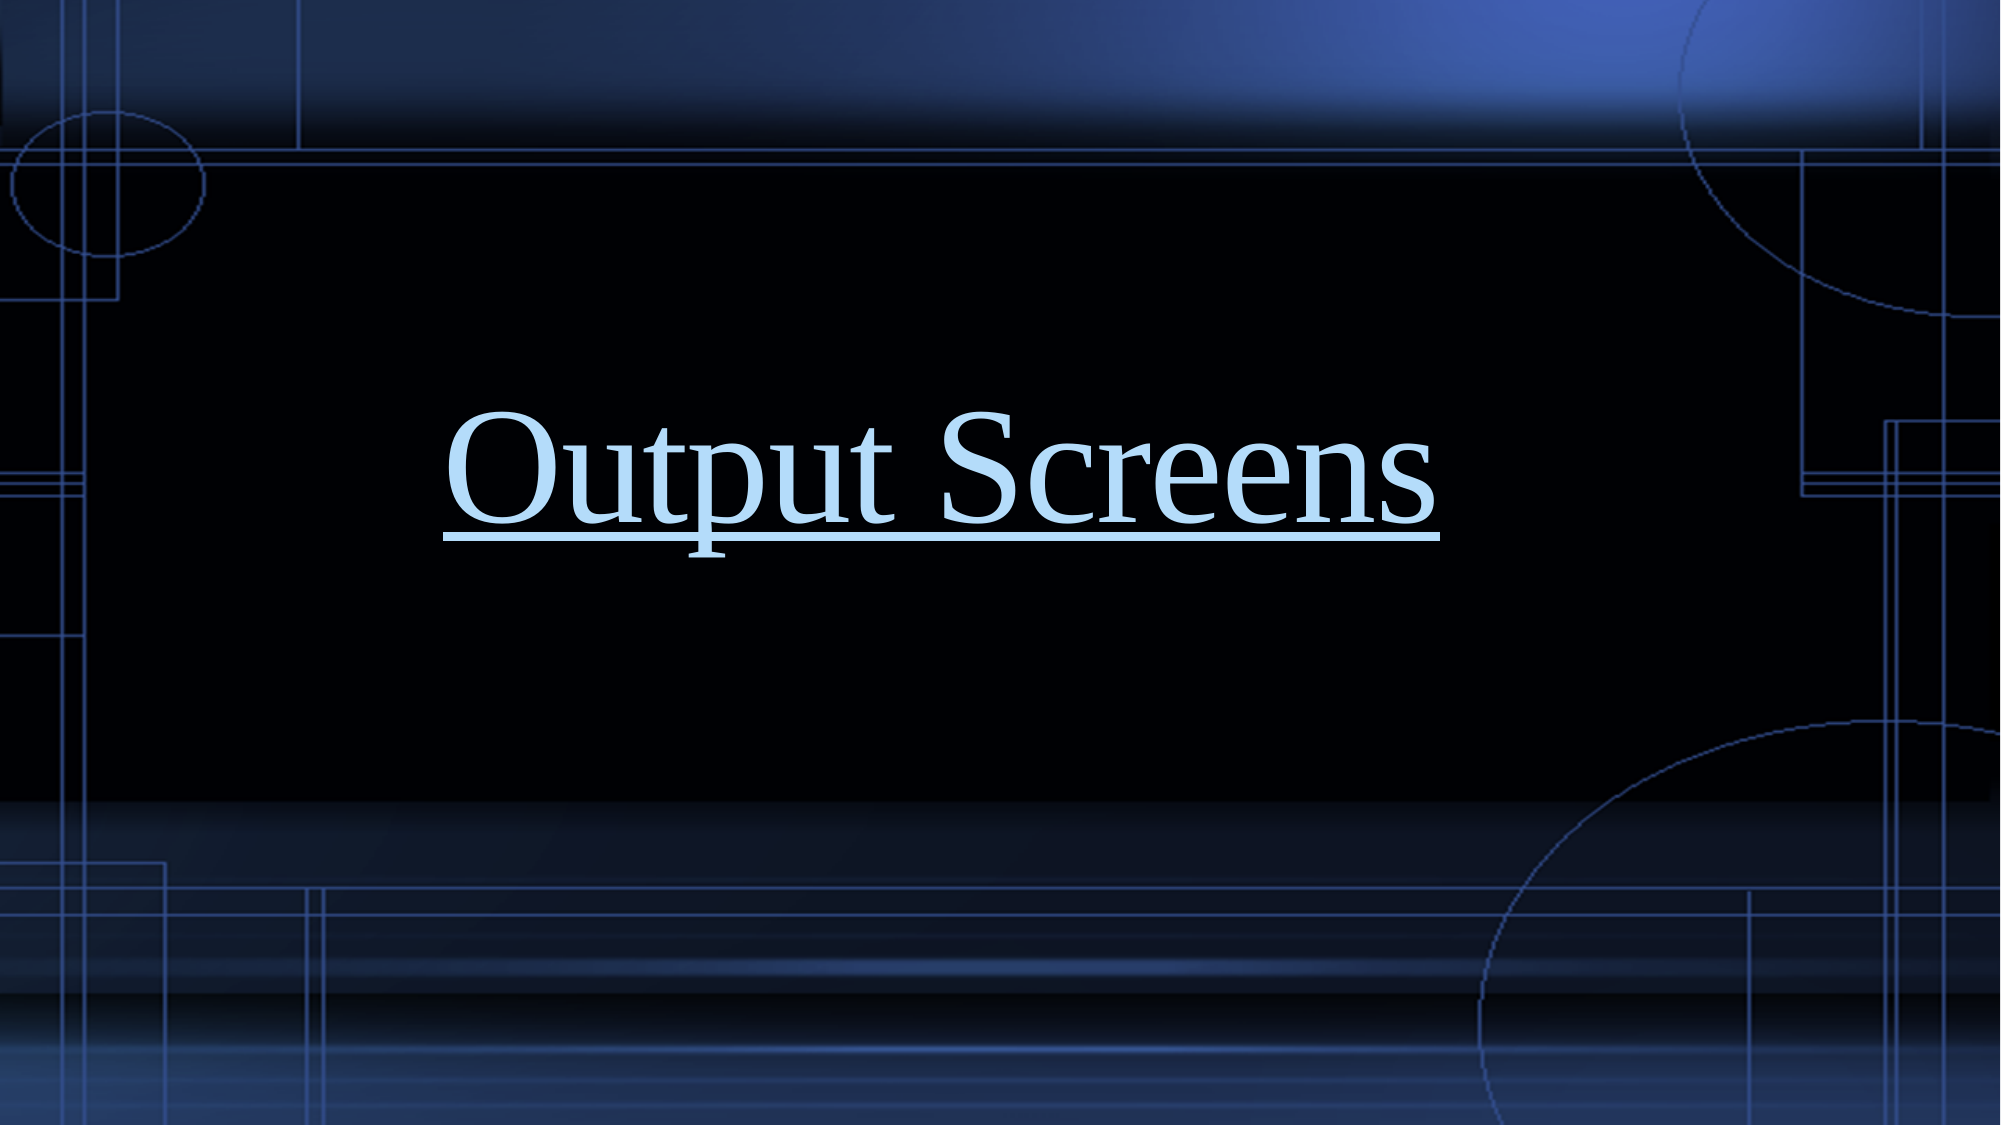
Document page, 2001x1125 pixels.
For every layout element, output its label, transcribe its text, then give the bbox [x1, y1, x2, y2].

picture [0, 0, 2001, 1125]
title Output Screens [428, 348, 1572, 755]
